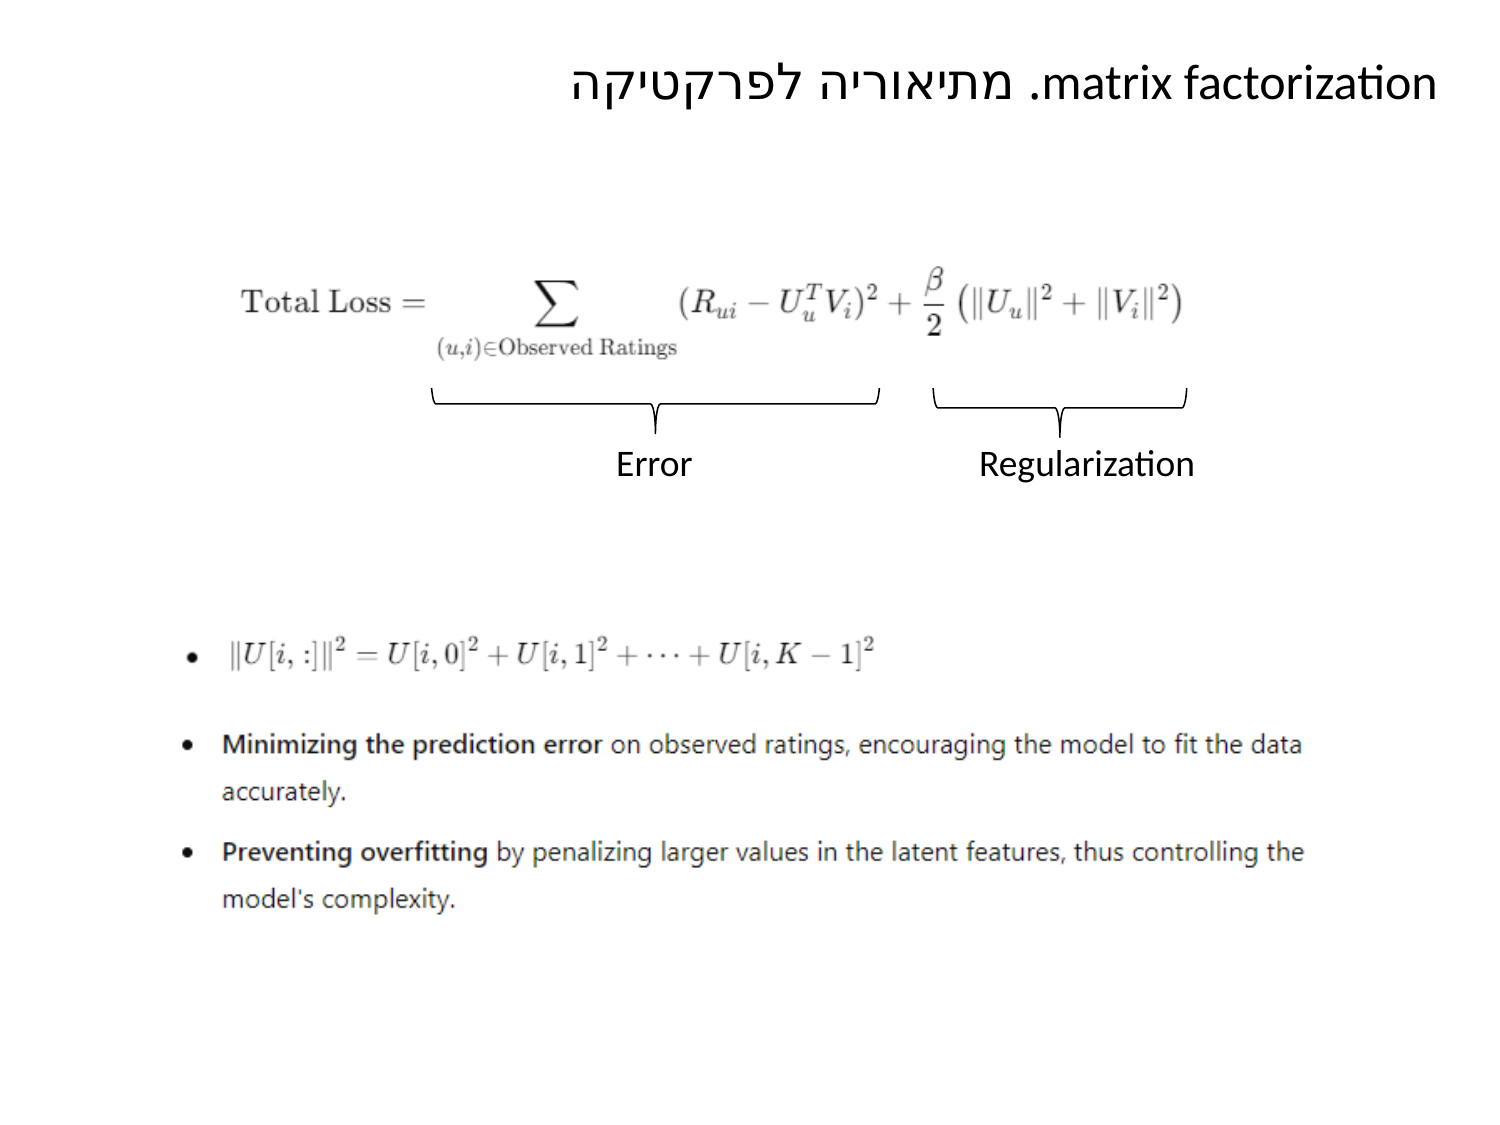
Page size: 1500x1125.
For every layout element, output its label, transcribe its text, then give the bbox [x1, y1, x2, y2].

picture [224, 621, 916, 696]
text_box [431, 396, 880, 431]
picture [170, 633, 212, 682]
text_box Regularization [963, 431, 1211, 492]
text_box [933, 396, 1187, 431]
text_box matrix factorization. מתיאוריה לפרקטיקה [554, 42, 1453, 118]
picture [170, 715, 1343, 931]
picture [206, 243, 1229, 388]
text_box Error [549, 431, 760, 492]
